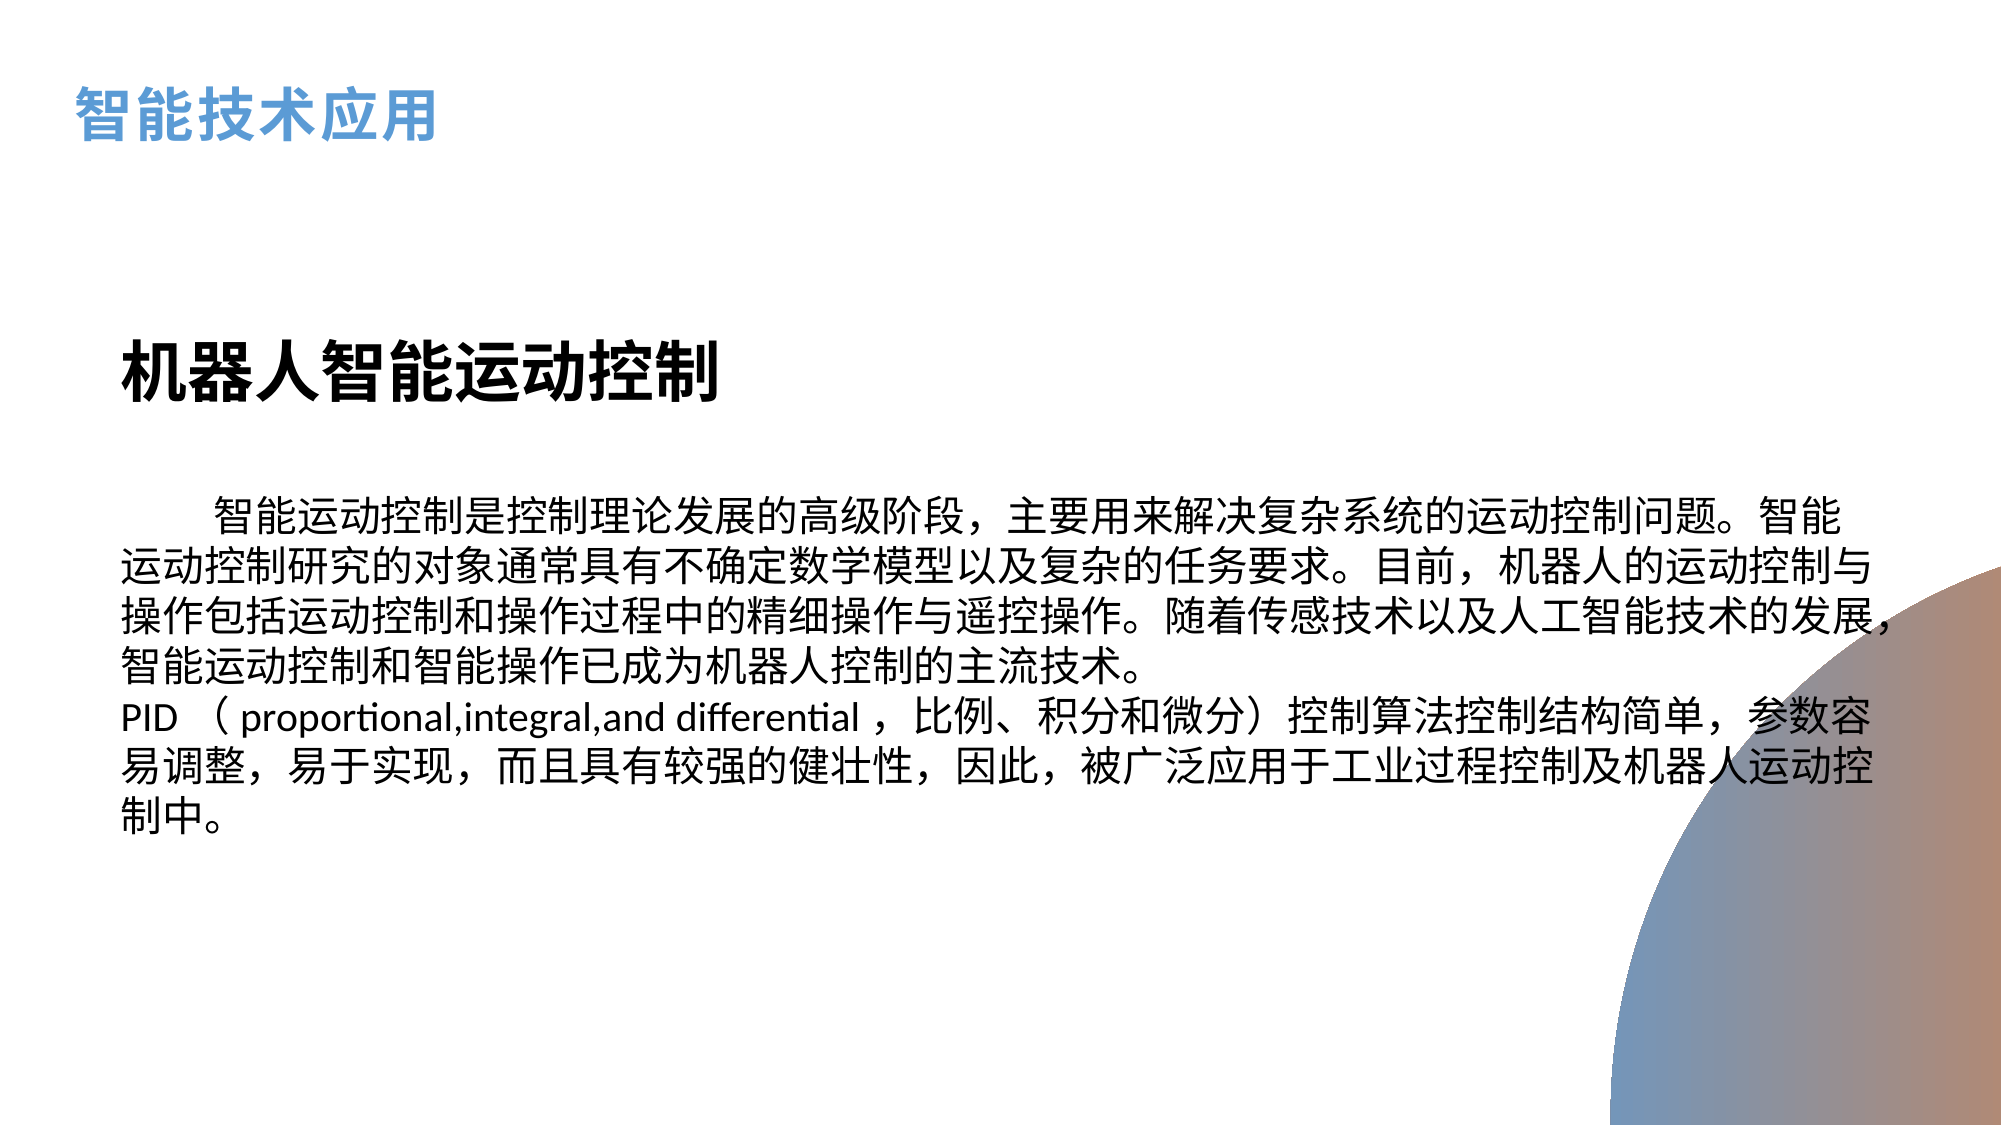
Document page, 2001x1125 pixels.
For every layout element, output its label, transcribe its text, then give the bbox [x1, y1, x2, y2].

text_box 机器人智能运动控制 智能运动控制是控制理论发展的高级阶段，主要用来解决复杂系统的运动控制问题。智能运动控制研究的对象通常具有不确定数学模型以及复杂的任务要求。目前，机器人的运动控制与操作包括运动控制和操作过程中的精细操作与遥控操作。随着传感技术以及人工智能技术的发展，智能运动控制和智能操作已成为机器人控制的主流技术。 PID（proportional,integral,and differential，比例、积分和微分）控制算法控制结构简单，参数容易调整，易于实现，而且具有较强的健壮性，因此，被广泛应用于工业过程控制及机器人运动控制中。 [105, 322, 1895, 848]
text_box [1609, 566, 2000, 1125]
text_box 智能技术应用 [63, 69, 869, 158]
